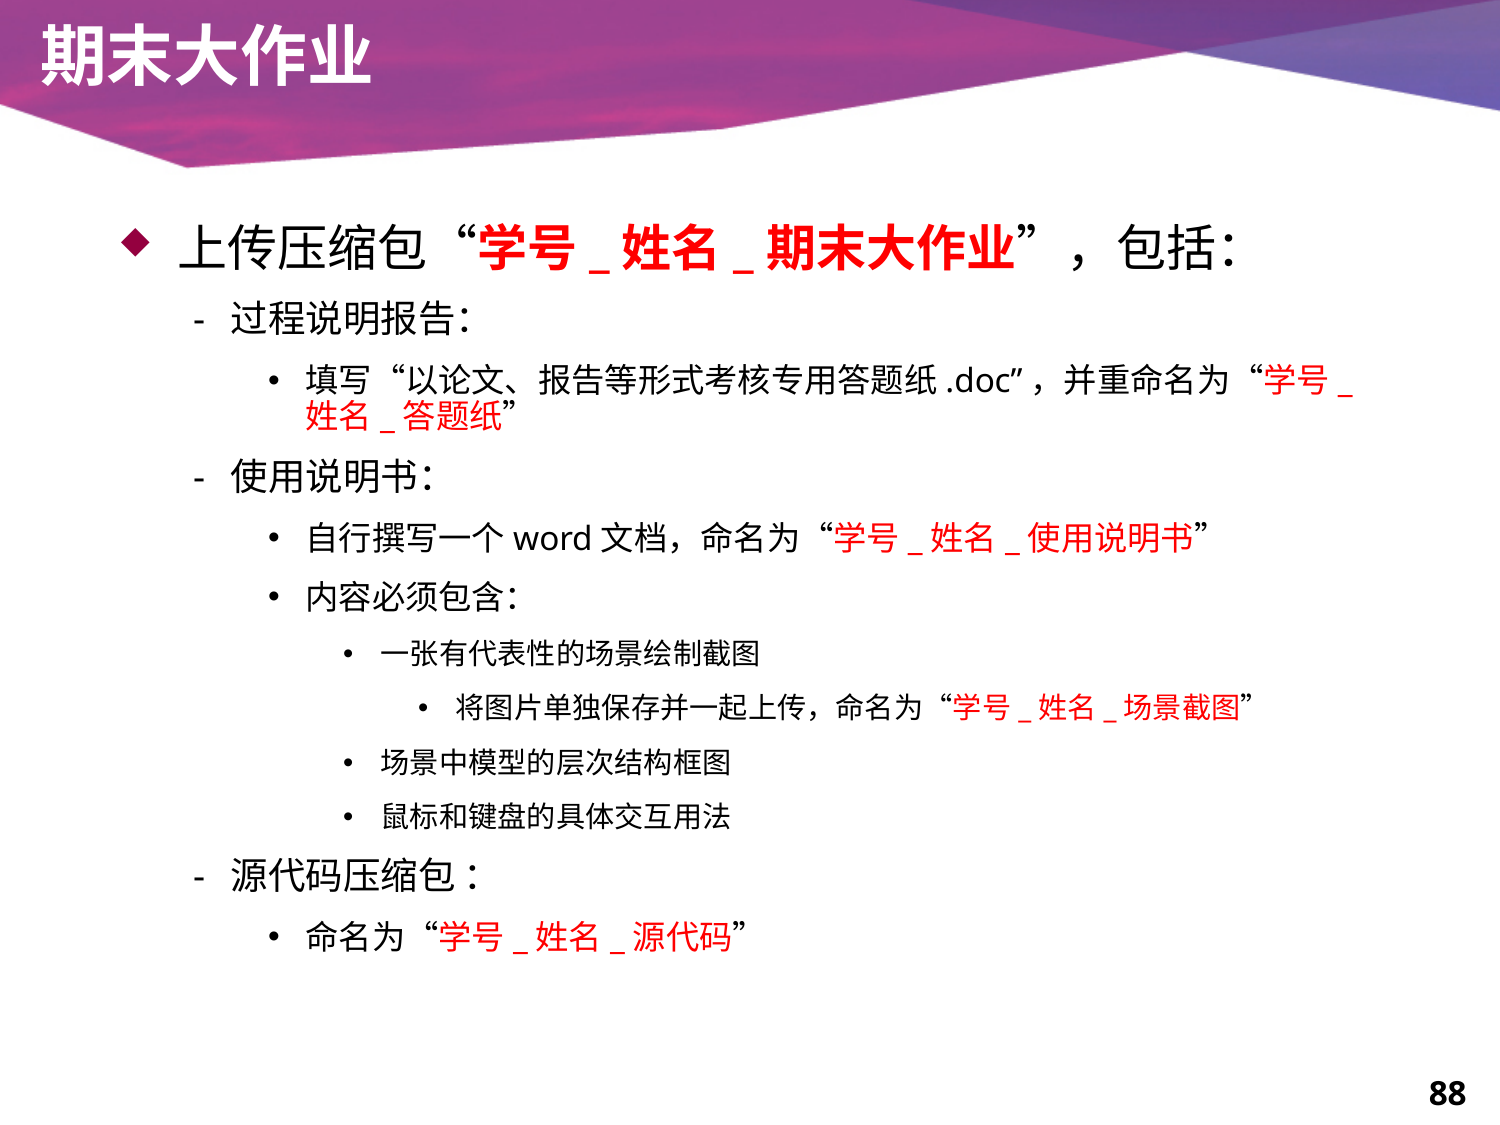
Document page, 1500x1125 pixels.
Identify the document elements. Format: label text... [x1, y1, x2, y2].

list 上传压缩包“学号_姓名_期末大作业”，包括： 过程说明报告： 填写“以论文、报告等形式考核专用答题纸.doc”，并重命名为“学号_姓名_答题纸” 使用说明书： 自行撰写一个word文档，命名为“学号_姓名_使用说明书” 内容必须包含： 一张有代表性的场景绘制截图 将图片单独保存并一起上传，命名为“学号_姓名_场景截图” 场景中模型的层次结构框图 鼠标和键盘的具体交互用法 源代码压缩包 ： 命名为“学号_姓名_源代码” [103, 216, 1397, 1014]
picture [0, 0, 1500, 1125]
title 期末大作业 [25, 15, 1320, 104]
slide_number 88 [1384, 1065, 1500, 1125]
